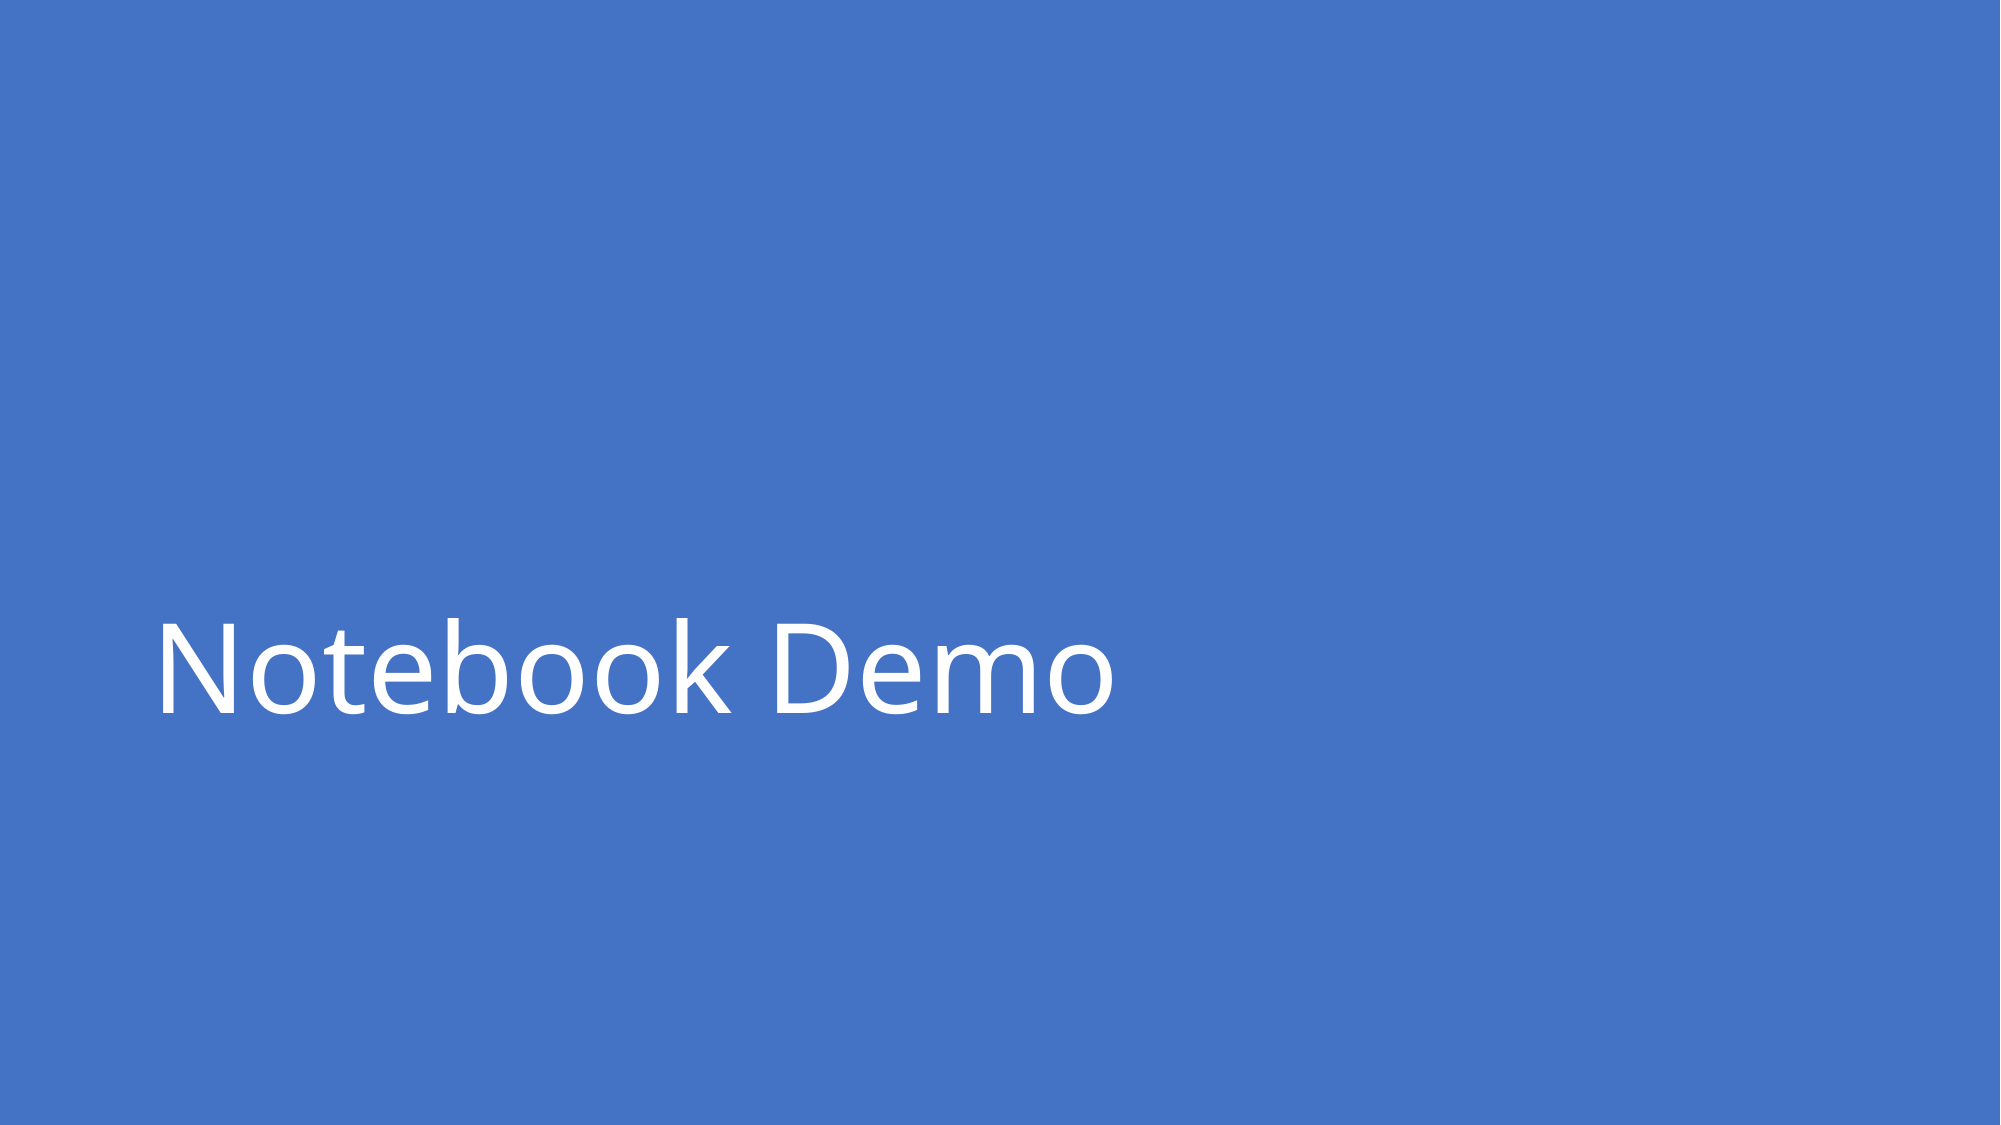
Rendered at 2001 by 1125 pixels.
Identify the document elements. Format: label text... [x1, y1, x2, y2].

title Notebook Demo [136, 280, 1862, 749]
